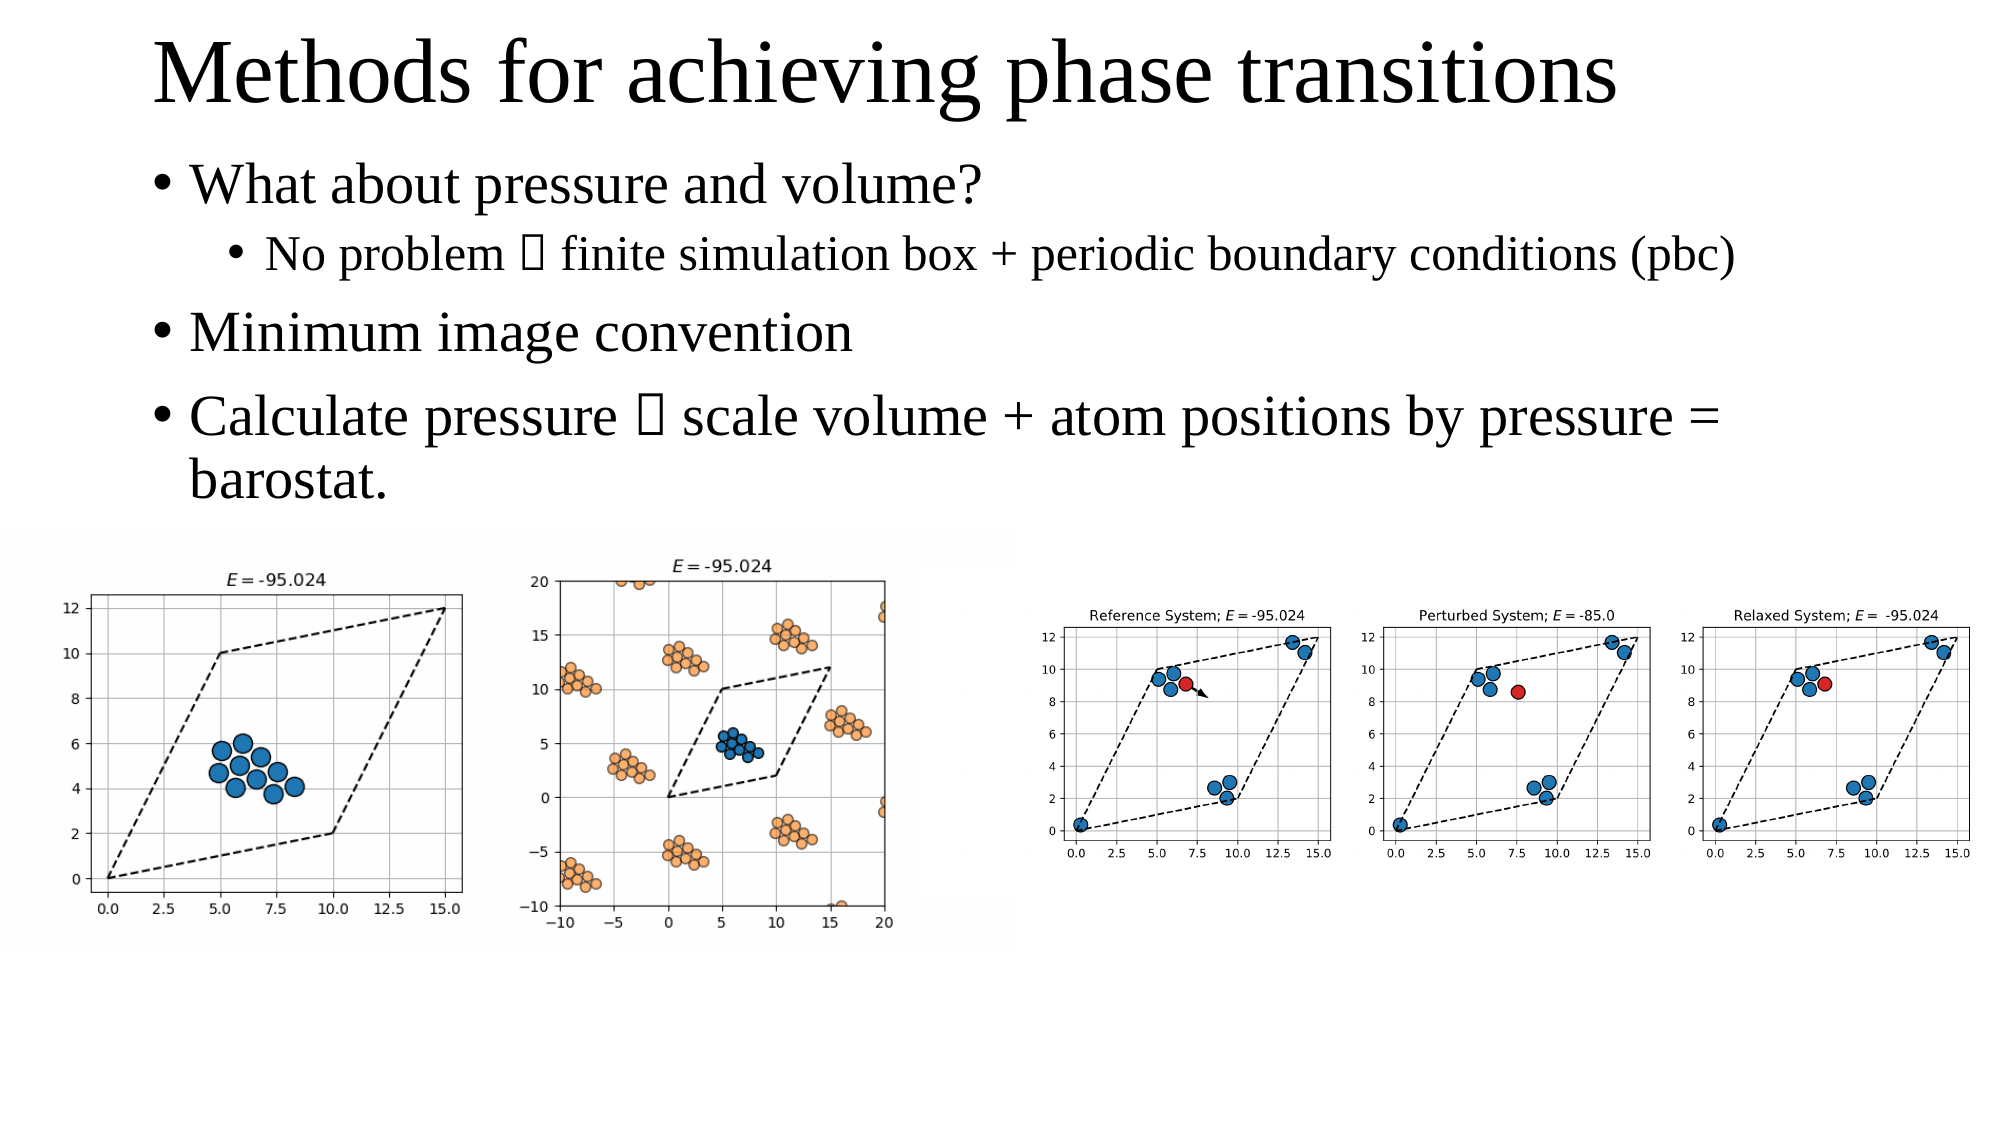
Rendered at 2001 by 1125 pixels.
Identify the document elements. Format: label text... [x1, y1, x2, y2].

picture [0, 529, 2000, 952]
list What about pressure and volume? No problem  finite simulation box + periodic boundary conditions (pbc) Minimum image convention Calculate pressure  scale volume + atom positions by pressure = barostat. [137, 145, 1863, 565]
title Methods for achieving phase transitions [137, 0, 1863, 145]
